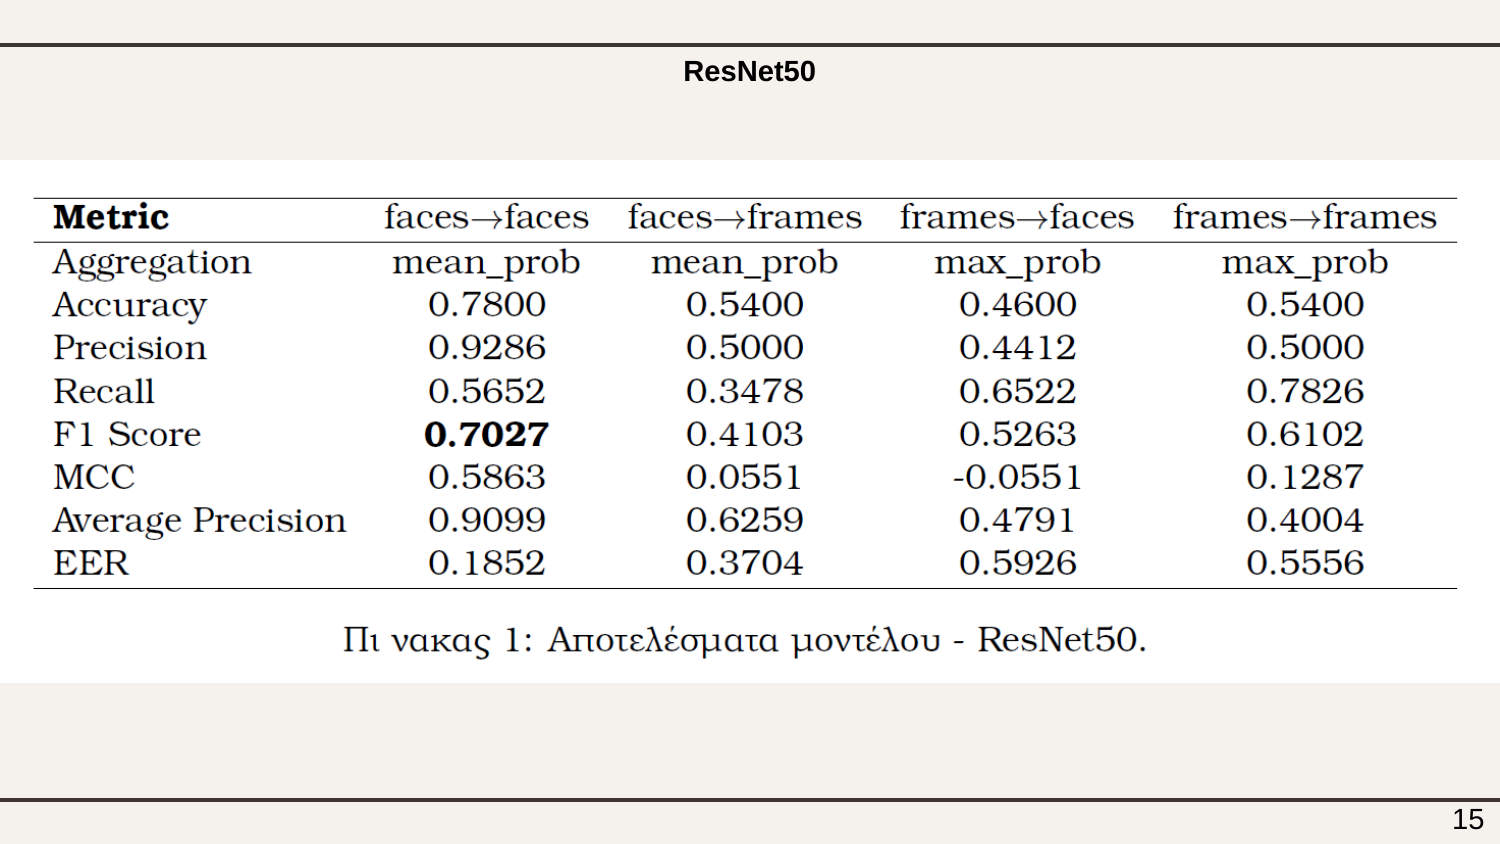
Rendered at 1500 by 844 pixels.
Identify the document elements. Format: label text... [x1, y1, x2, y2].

text_box ResNet50 [668, 45, 832, 95]
text_box 15 [1437, 793, 1500, 843]
picture [0, 160, 1500, 683]
